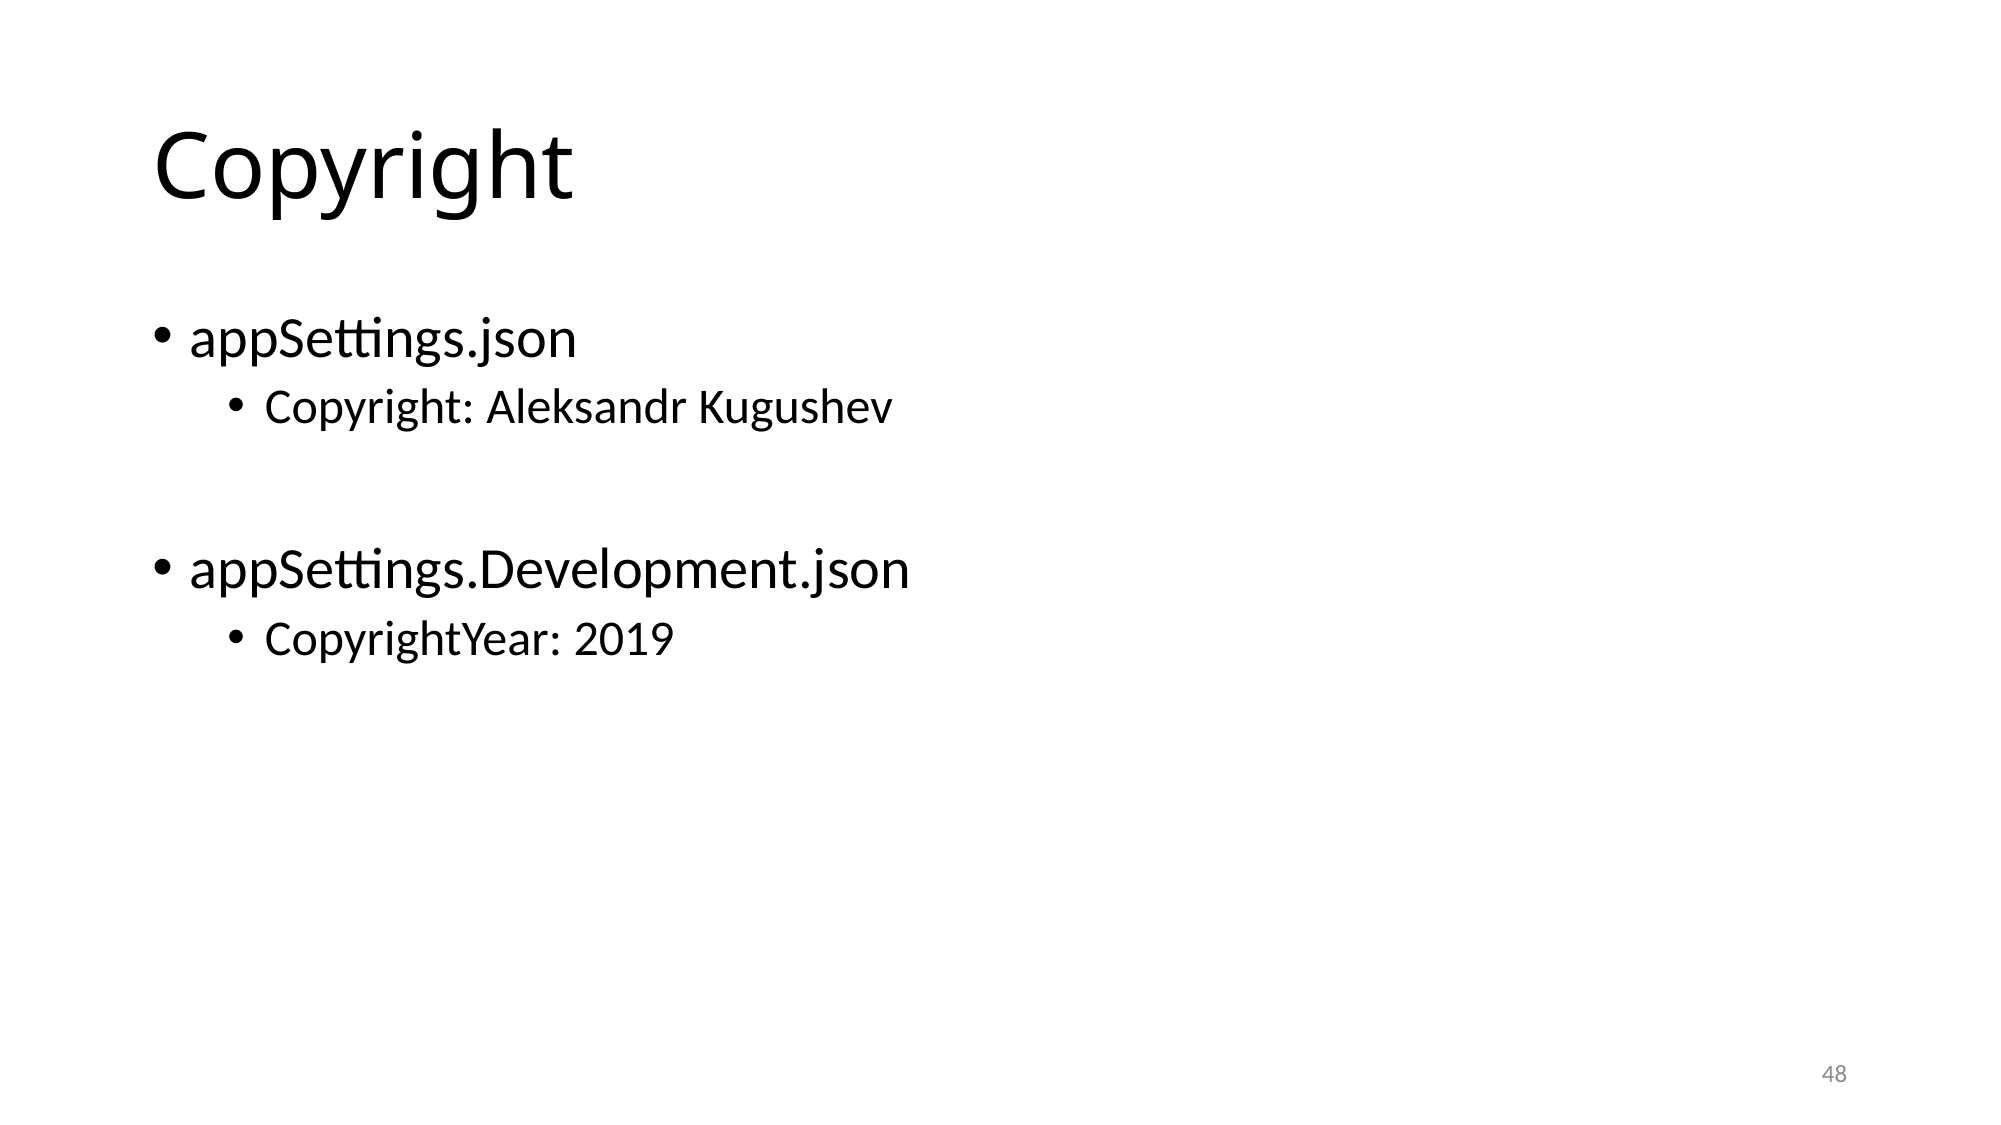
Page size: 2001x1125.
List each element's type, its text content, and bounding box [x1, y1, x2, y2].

list appSettings.json Copyright: Aleksandr Kugushev appSettings.Development.json CopyrightYear: 2019 [137, 299, 1863, 1014]
title Copyright [137, 59, 1863, 278]
slide_number 48 [1412, 1042, 1863, 1103]
